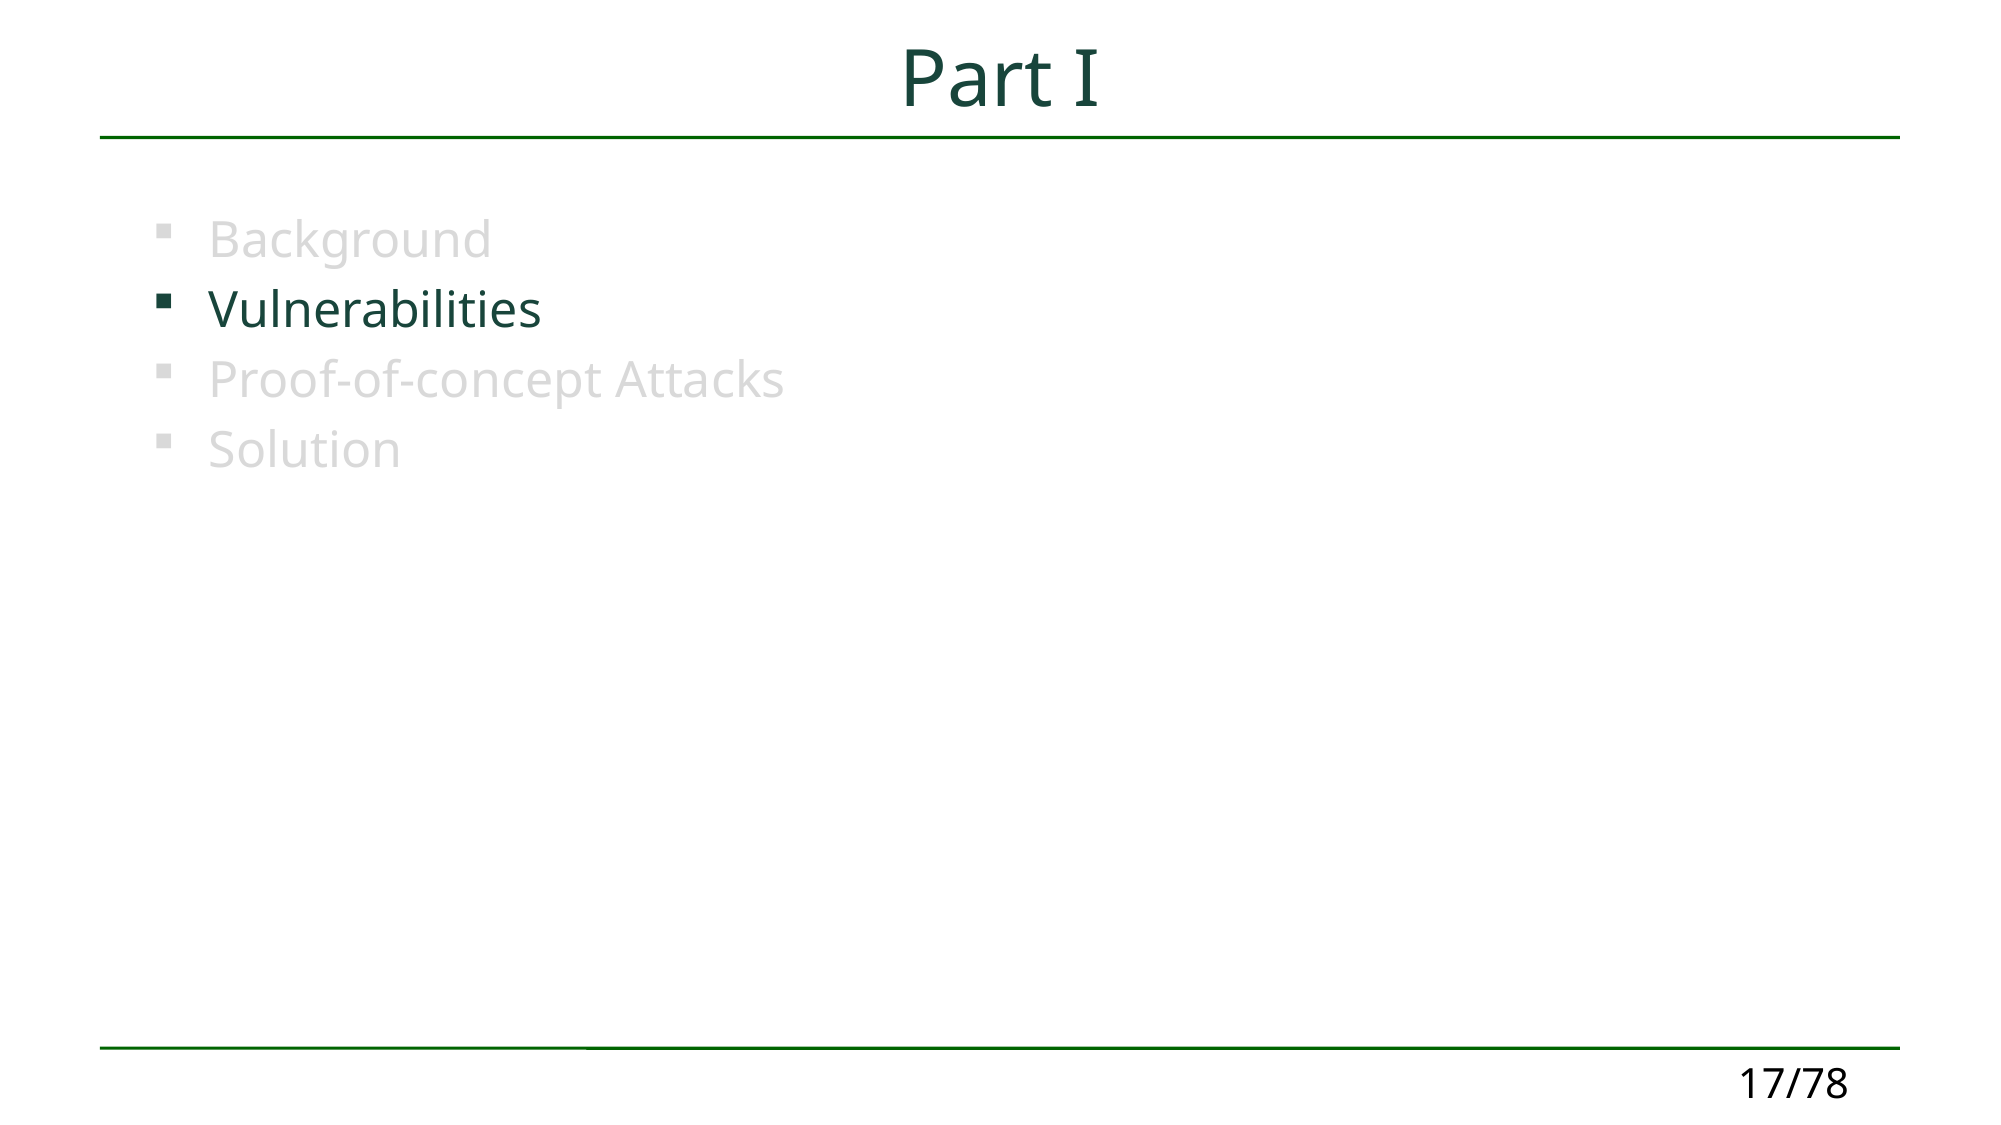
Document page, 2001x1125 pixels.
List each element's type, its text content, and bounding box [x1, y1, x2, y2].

list Background Vulnerabilities Proof-of-concept Attacks Solution [137, 199, 1876, 1038]
title Part I [0, 12, 2000, 138]
